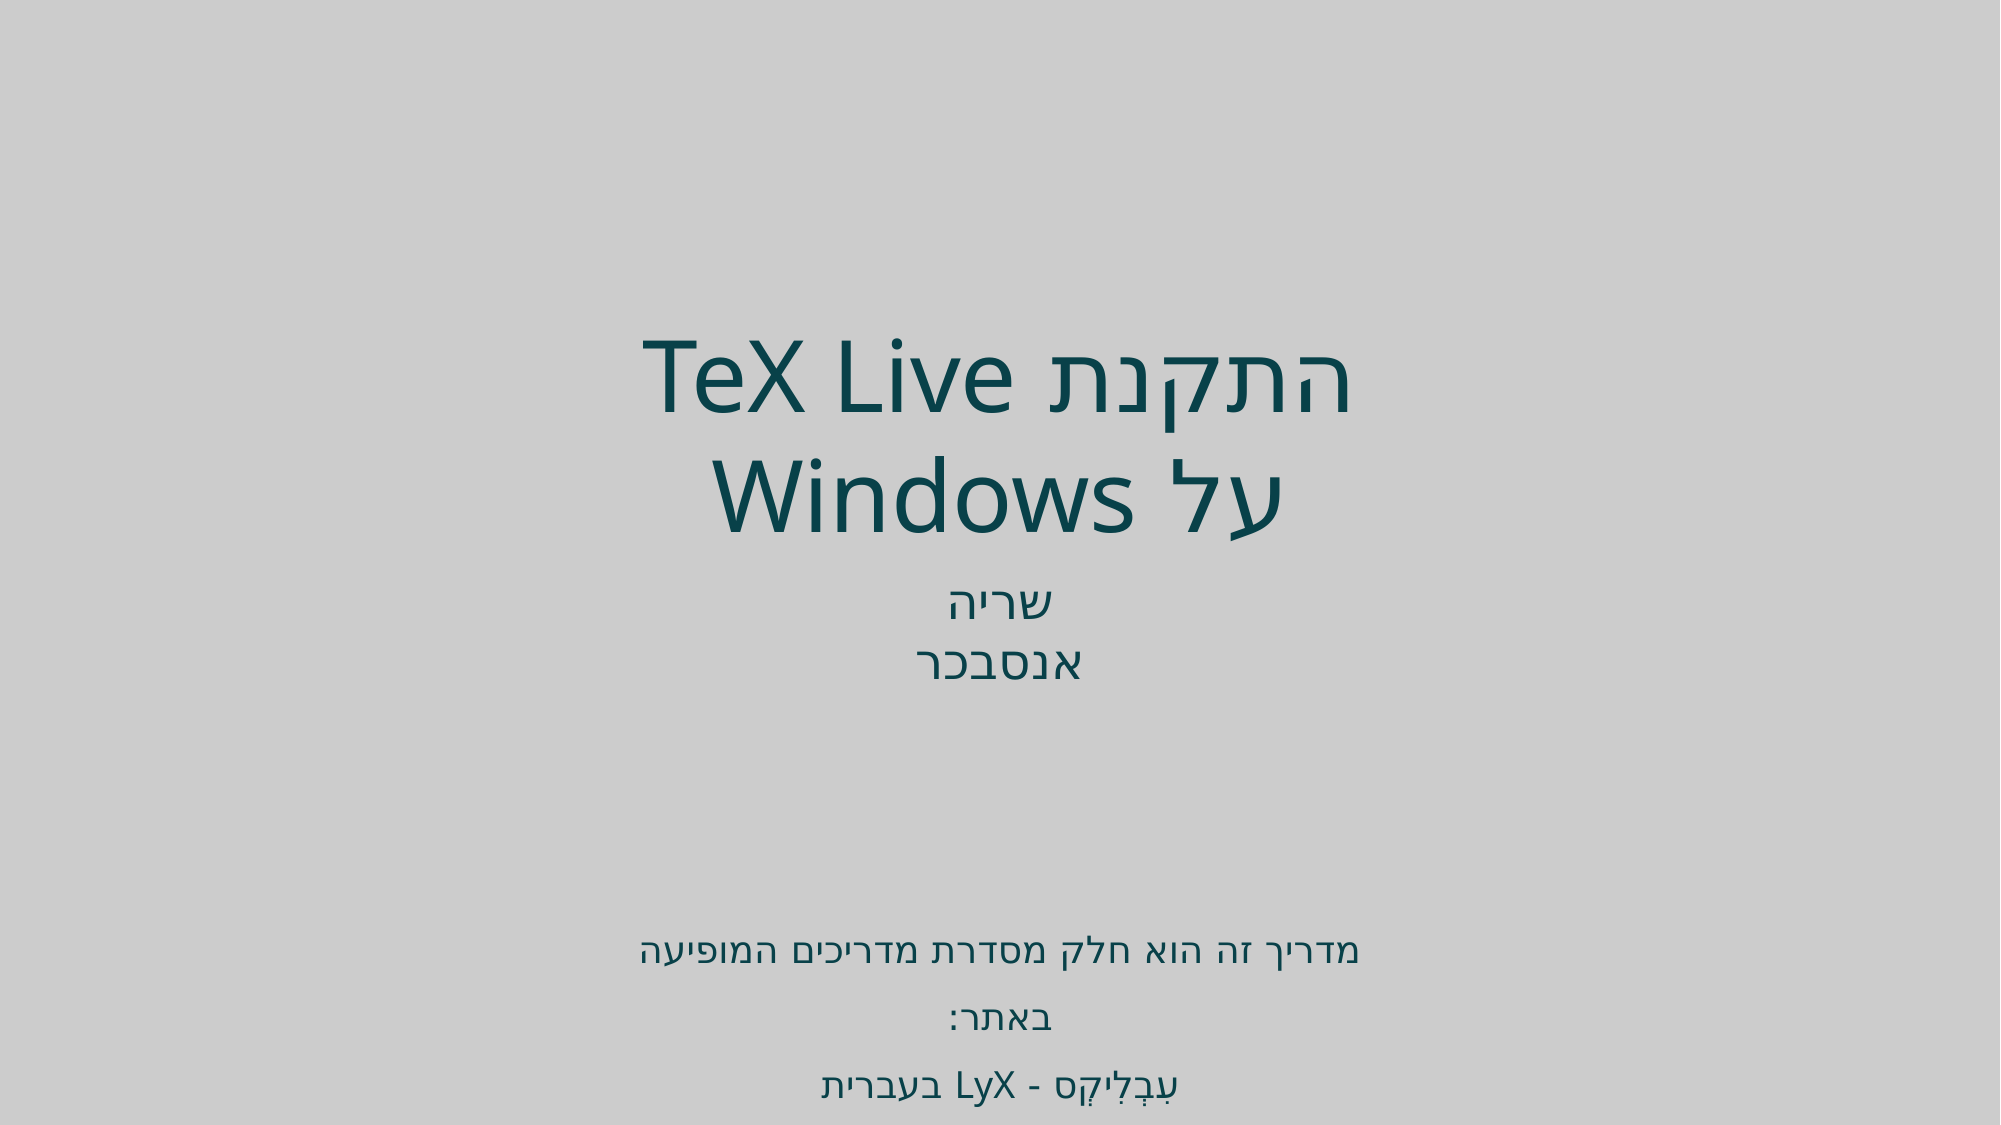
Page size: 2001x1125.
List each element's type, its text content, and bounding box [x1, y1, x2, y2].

text_box מדריך זה הוא חלק מסדרת מדריכים המופיעה באתר: עִבְלִיקְס - LyX בעברית https://lyx.srayaa.com [593, 895, 1407, 1125]
text_box התקנת TeX Live על Windows [585, 304, 1415, 560]
text_box שריה אנסבכר [844, 562, 1156, 698]
